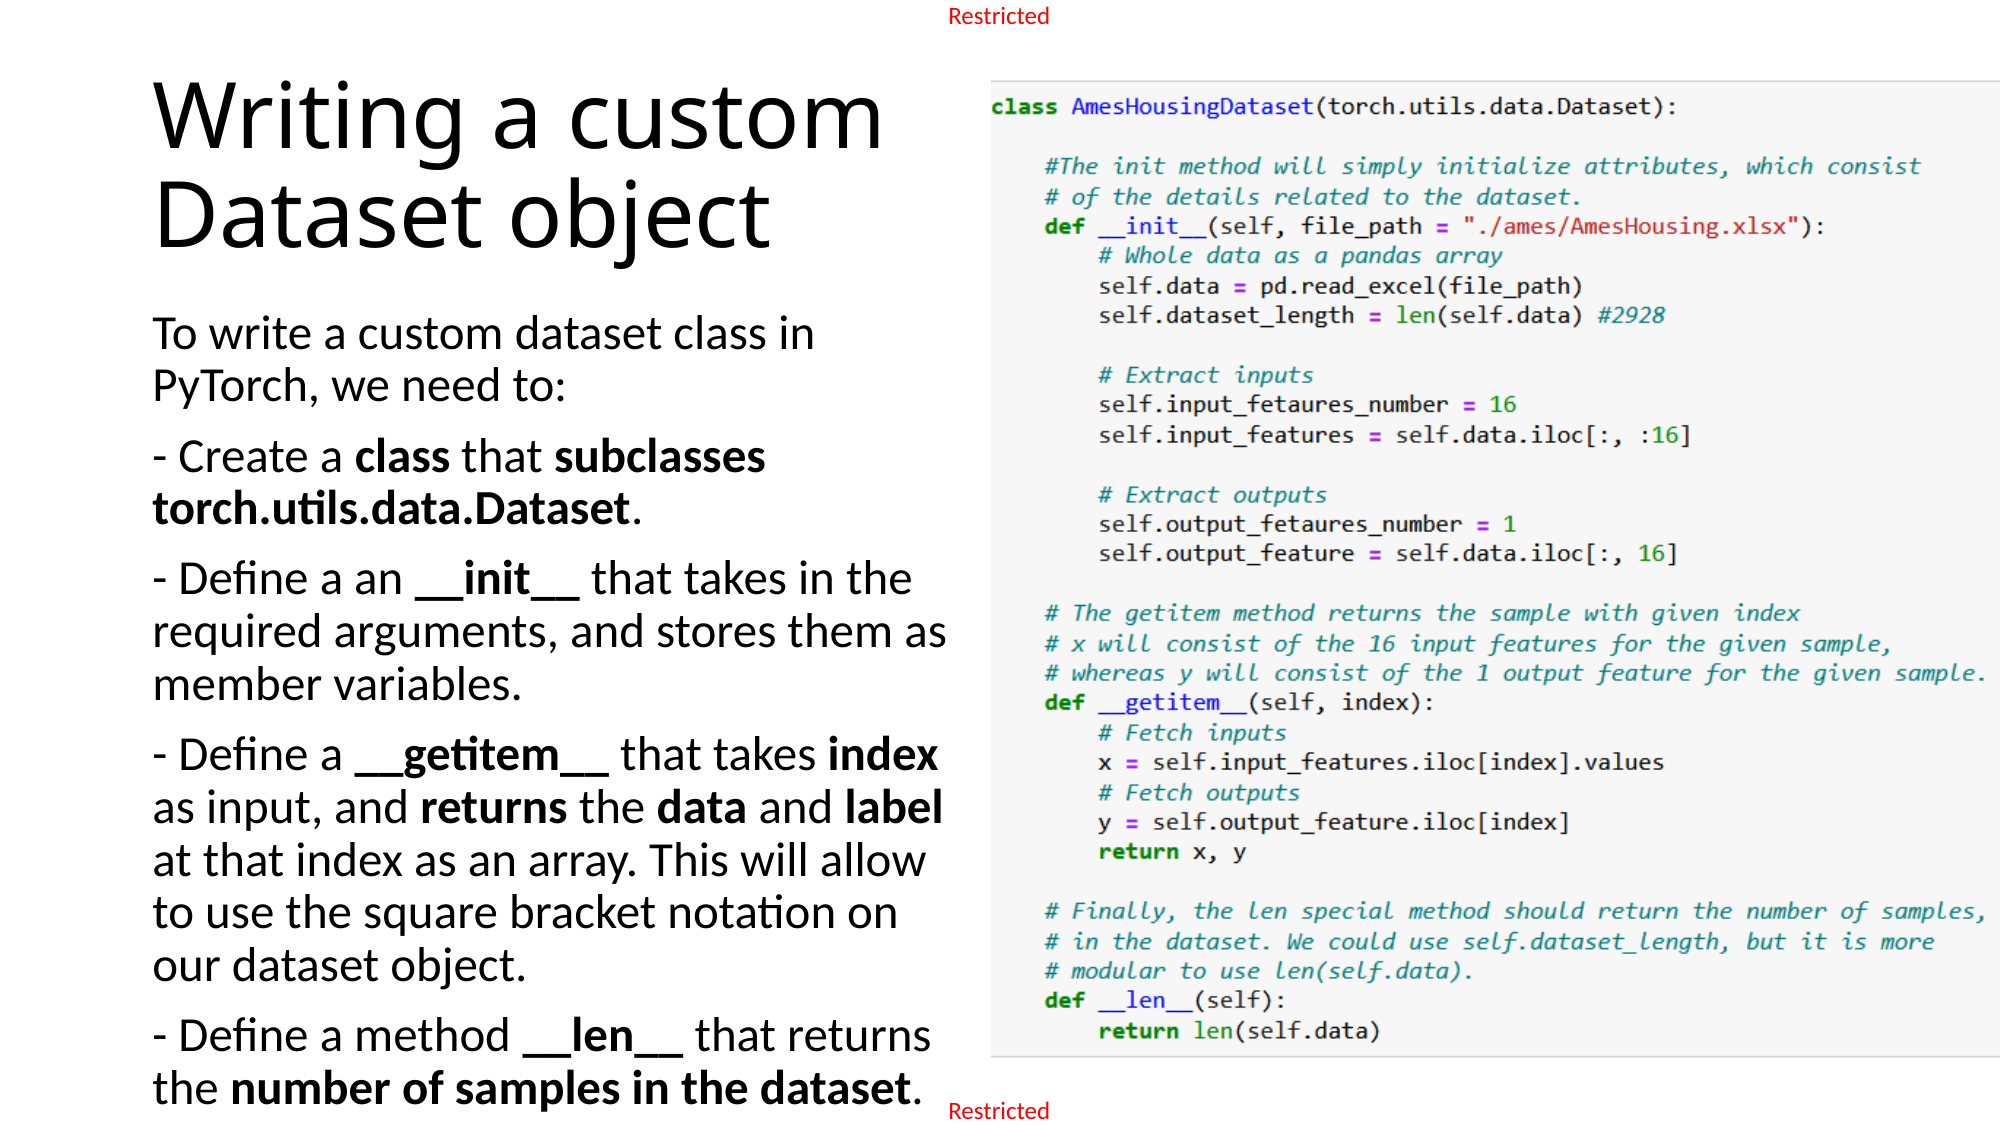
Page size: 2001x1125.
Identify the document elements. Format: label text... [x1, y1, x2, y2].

title Writing a custom Dataset object [137, 59, 1863, 278]
list To write a custom dataset class in PyTorch, we need to: - Create a class that subclasses torch.utils.data.Dataset. - Define a an __init__ that takes in the required arguments, and stores them as member variables. - Define a __getitem__ that takes index as input, and returns the data and label at that index as an array. This will allow to use the square bracket notation on our dataset object. - Define a method __len__ that returns the number of samples in the dataset. [137, 299, 988, 1125]
picture [991, 72, 2000, 1065]
